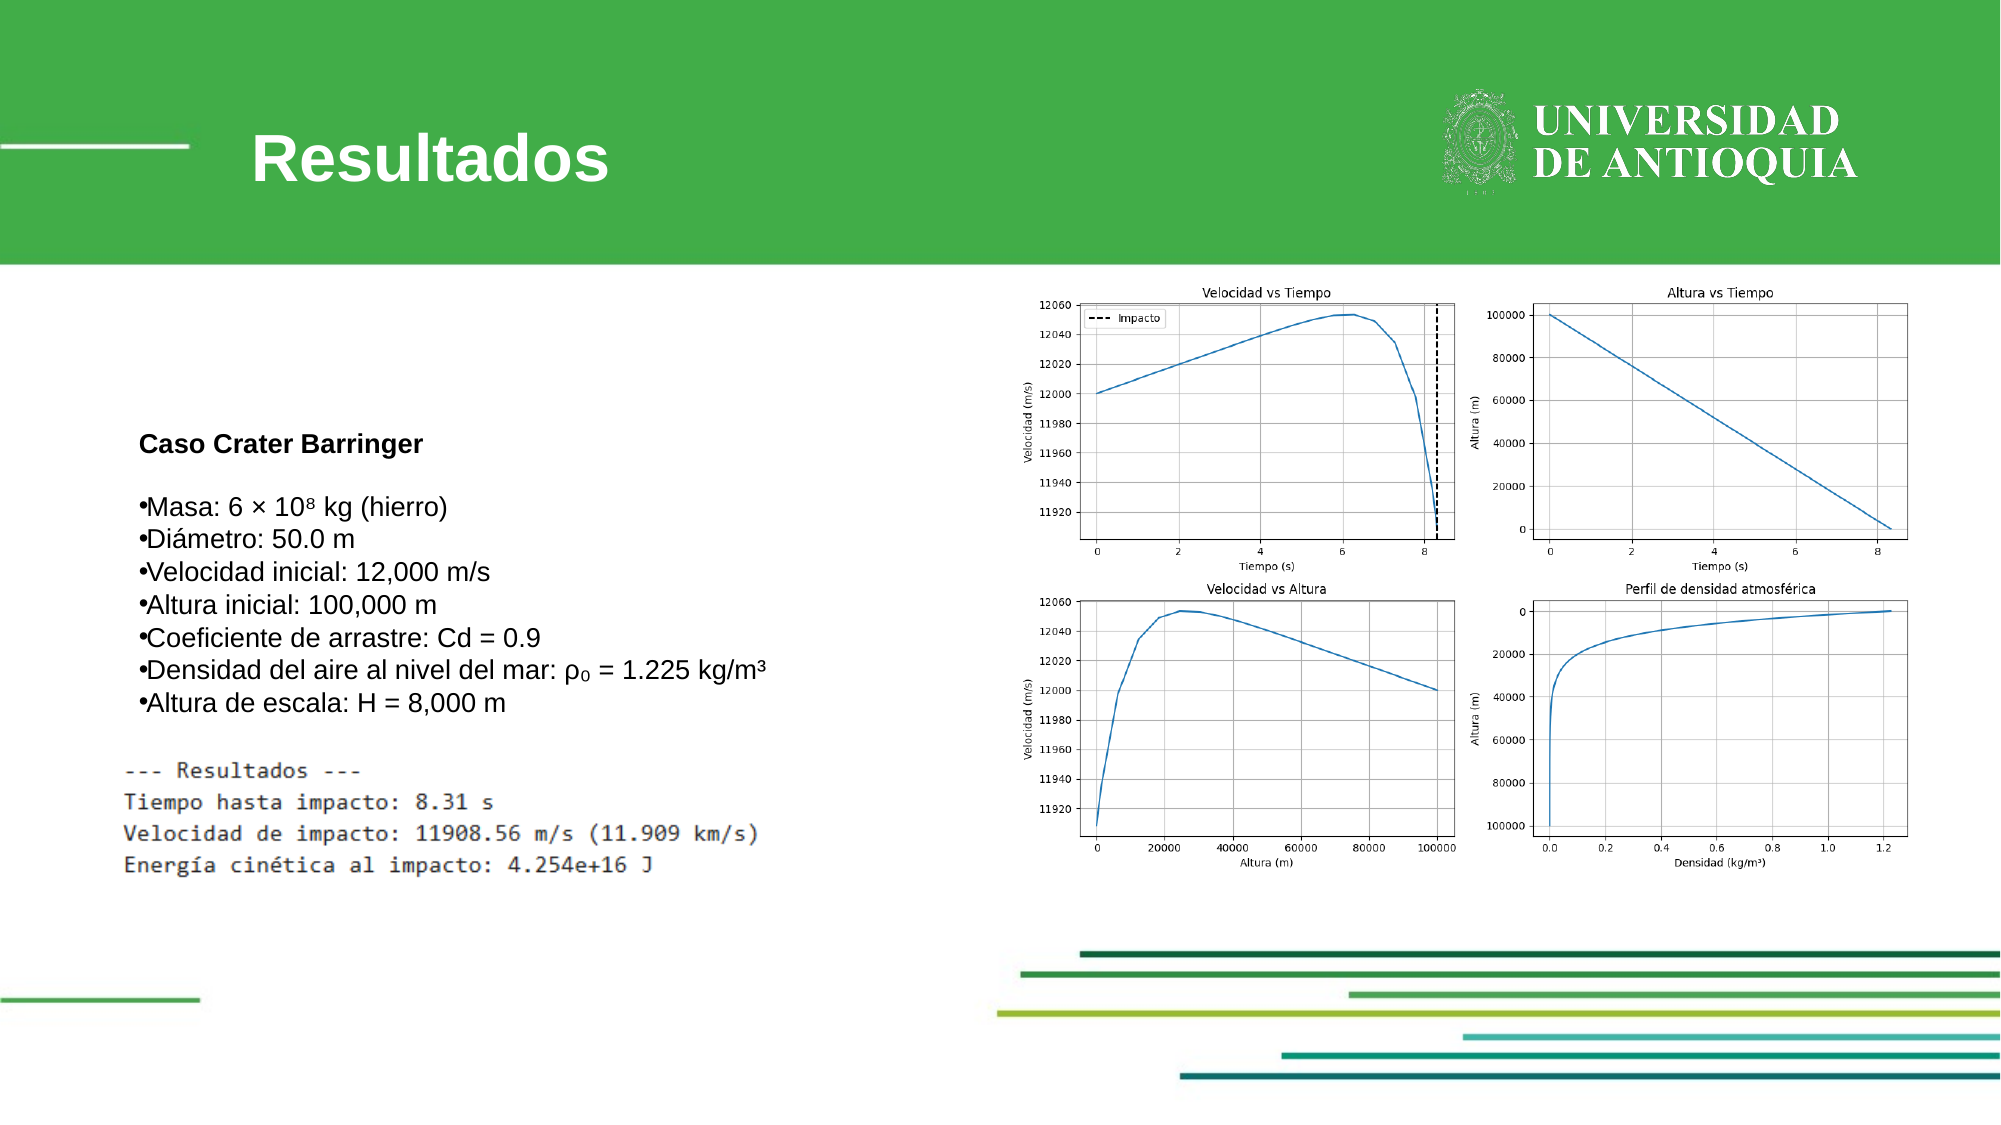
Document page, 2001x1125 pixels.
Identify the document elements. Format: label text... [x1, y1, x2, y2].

picture [0, 0, 2001, 1125]
title Resultados [236, 90, 1200, 230]
text_box Caso Crater Barringer Masa: 6 × 10⁸ kg (hierro) Diámetro: 50.0 m Velocidad inicial: 12,000 m/s Altura inicial: 100,000 m Coeficiente de arrastre: Cd = 0.9 Densidad del aire al nivel del mar: ρ₀ = 1.225 kg/m³ Altura de escala: H = 8,000 m [123, 422, 808, 732]
